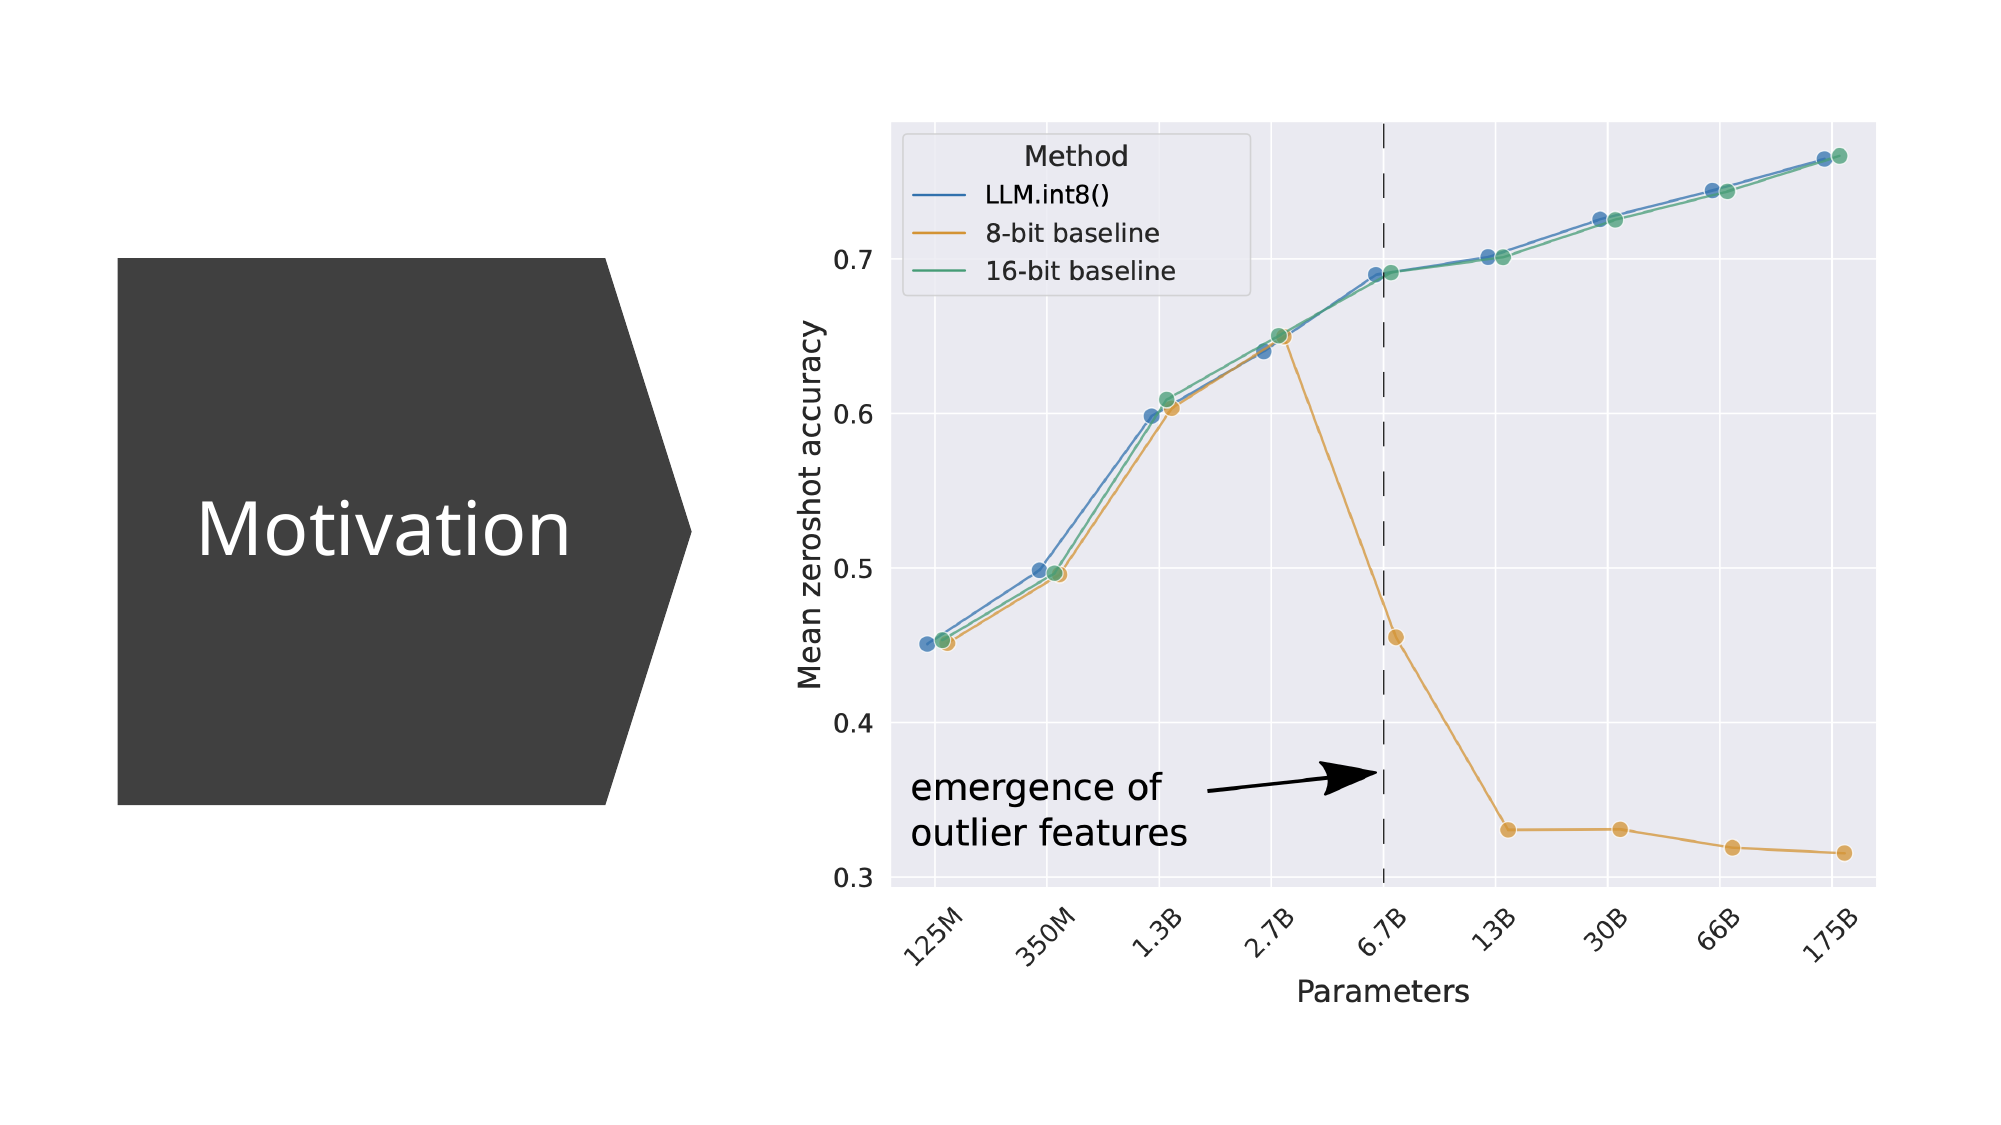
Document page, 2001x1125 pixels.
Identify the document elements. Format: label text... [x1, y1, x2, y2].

text_box [116, 257, 693, 807]
picture [783, 108, 1896, 1016]
title Motivation [168, 322, 601, 741]
